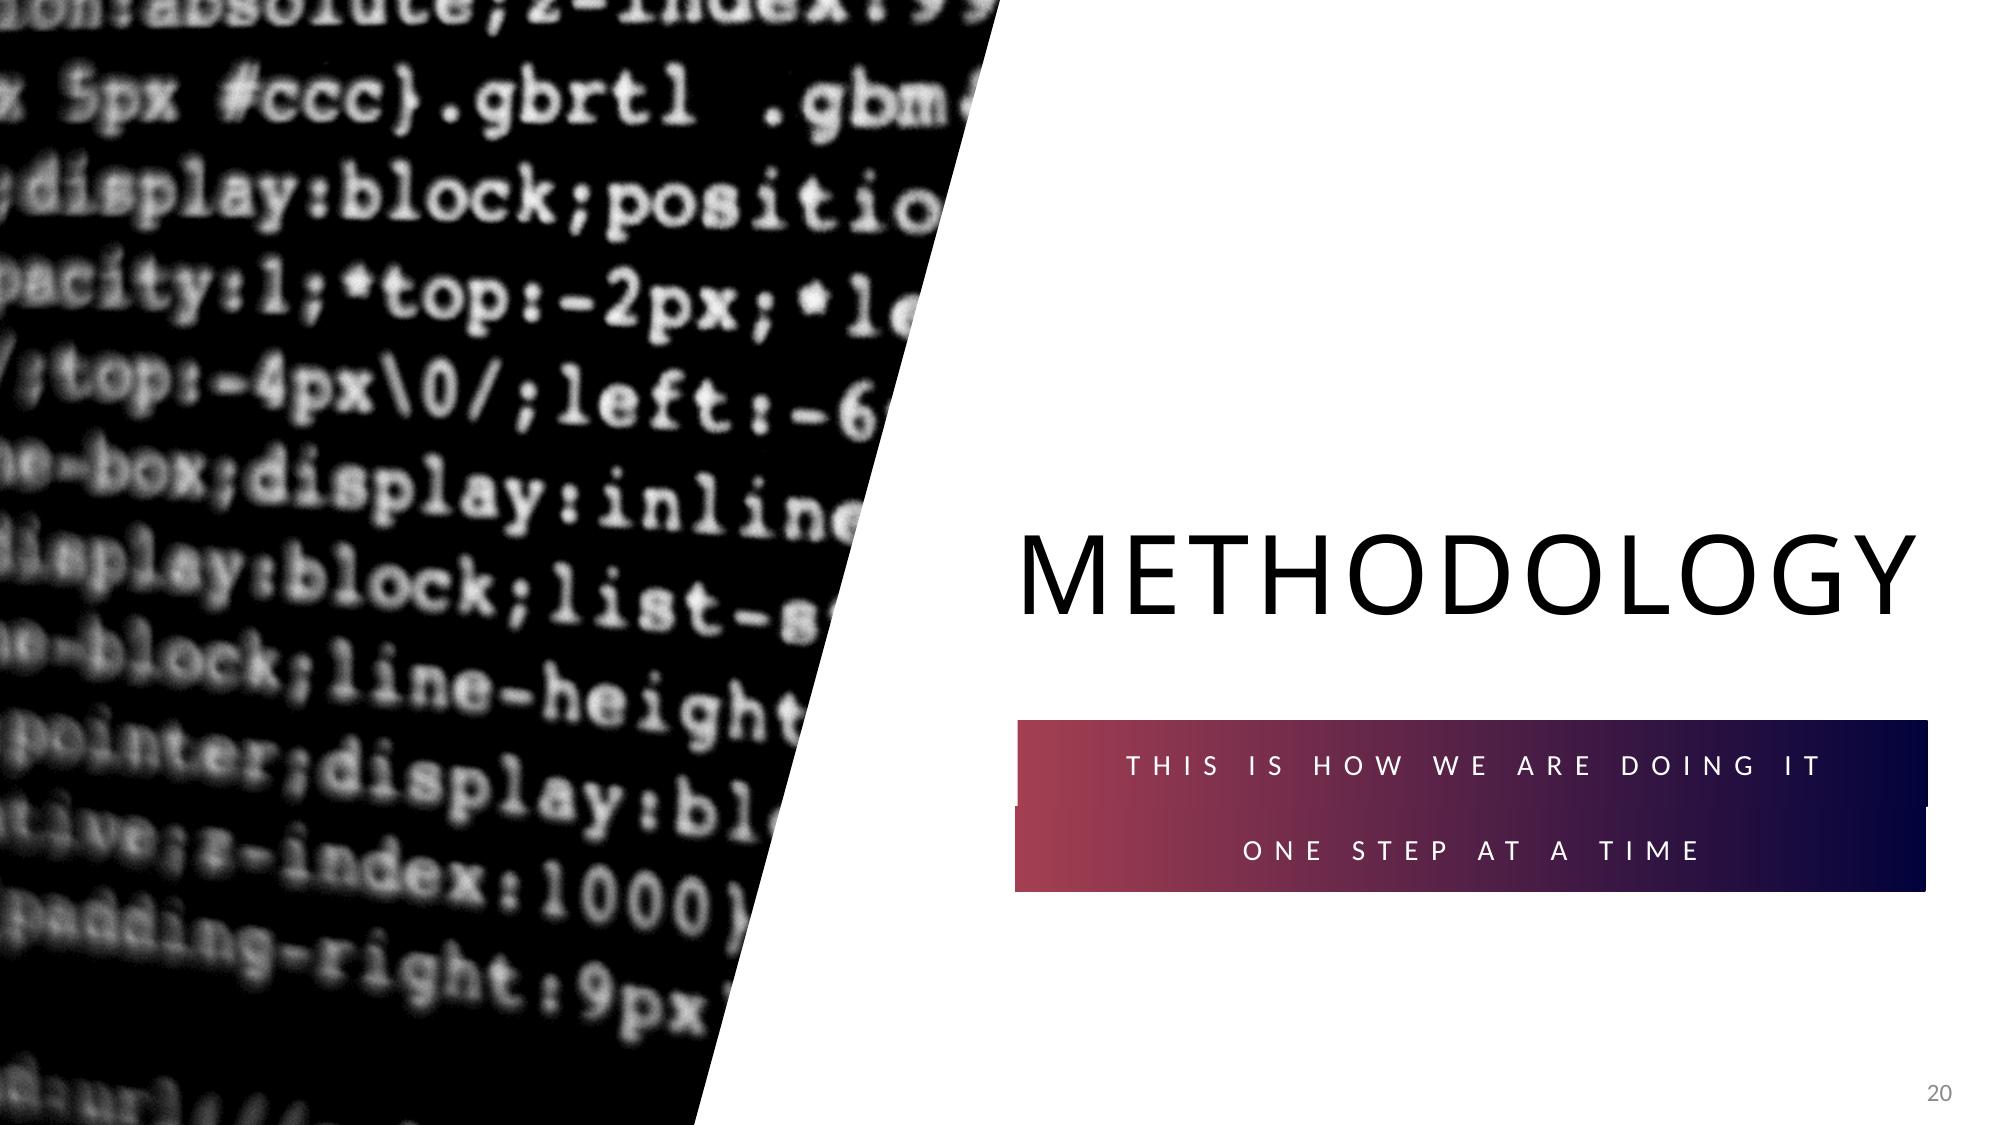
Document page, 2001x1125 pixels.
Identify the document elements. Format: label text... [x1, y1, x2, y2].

picture [0, 0, 1000, 1125]
text_box One step at a time [1015, 806, 1926, 892]
slide_number 20 [1894, 1061, 1968, 1121]
list This is how we are doing it [1017, 720, 1928, 807]
title methodology [1000, 371, 1942, 644]
